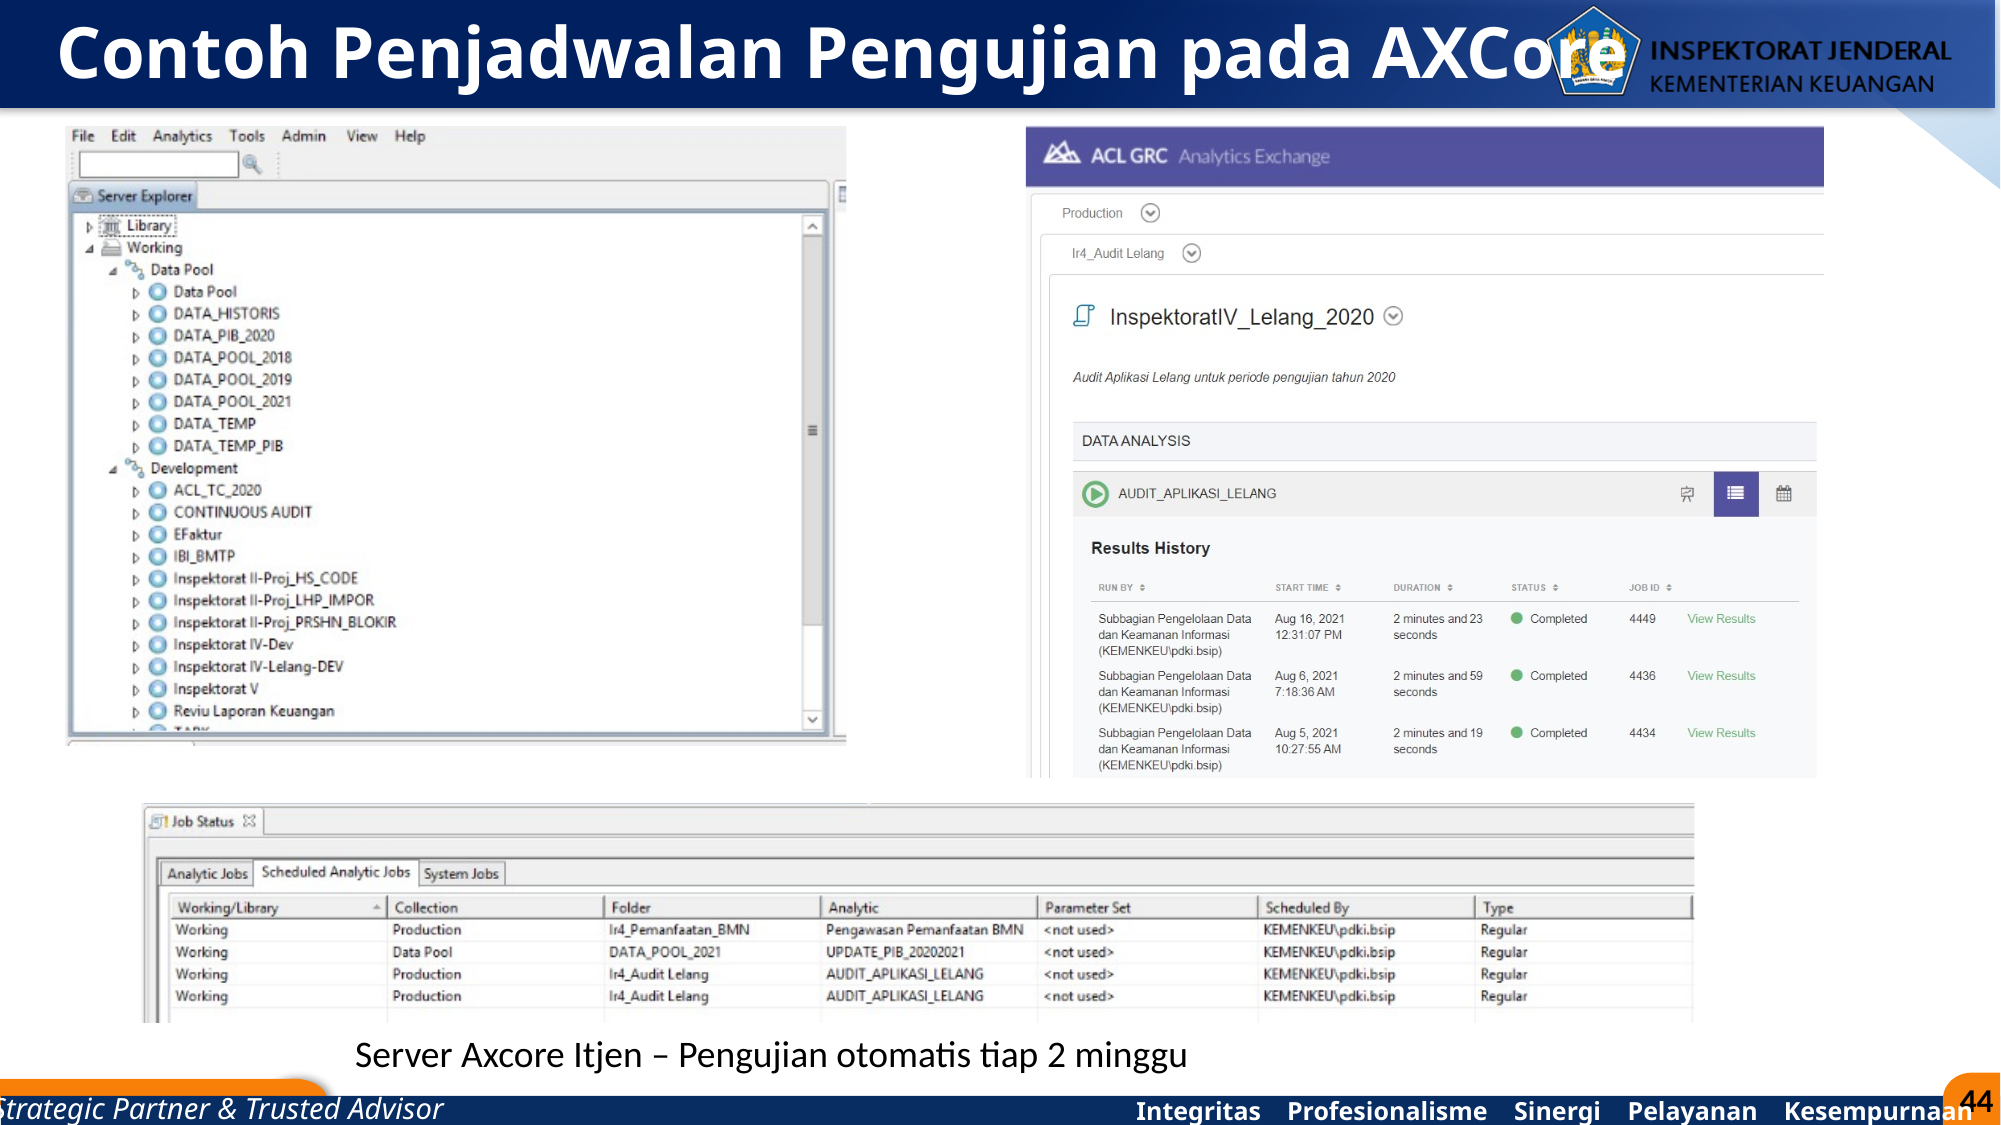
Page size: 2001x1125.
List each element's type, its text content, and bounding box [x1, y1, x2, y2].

text_box Contoh Penjadwalan Pengujian pada AXCore [41, 0, 1767, 101]
picture [141, 803, 1695, 1023]
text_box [1025, 123, 1825, 778]
picture [65, 126, 847, 746]
picture [1522, 0, 1970, 117]
text_box Server Axcore Itjen – Pengujian otomatis tiap 2 minggu [340, 1023, 1228, 1082]
